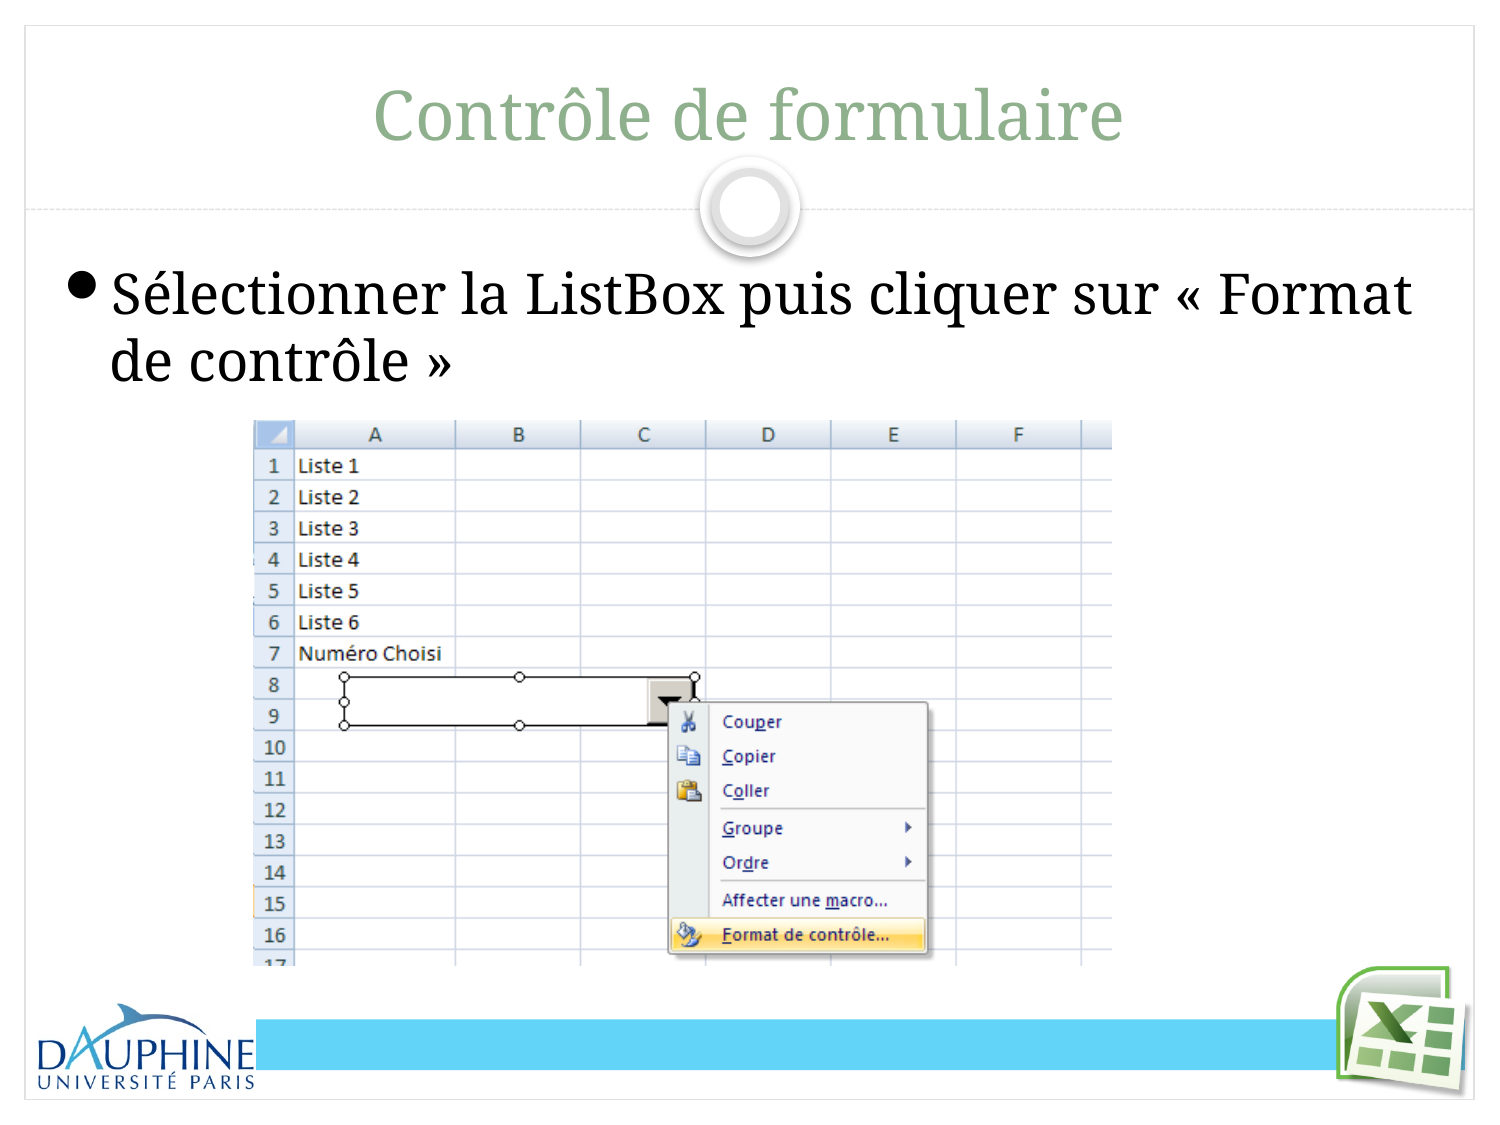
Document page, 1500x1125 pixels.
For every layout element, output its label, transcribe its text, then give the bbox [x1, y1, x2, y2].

picture [1324, 949, 1477, 1102]
title Contrôle de formulaire [49, 37, 1450, 162]
picture [253, 420, 1112, 967]
list Sélectionner la ListBox puis cliquer sur « Format de contrôle » [49, 250, 1445, 1001]
picture [35, 1001, 256, 1090]
